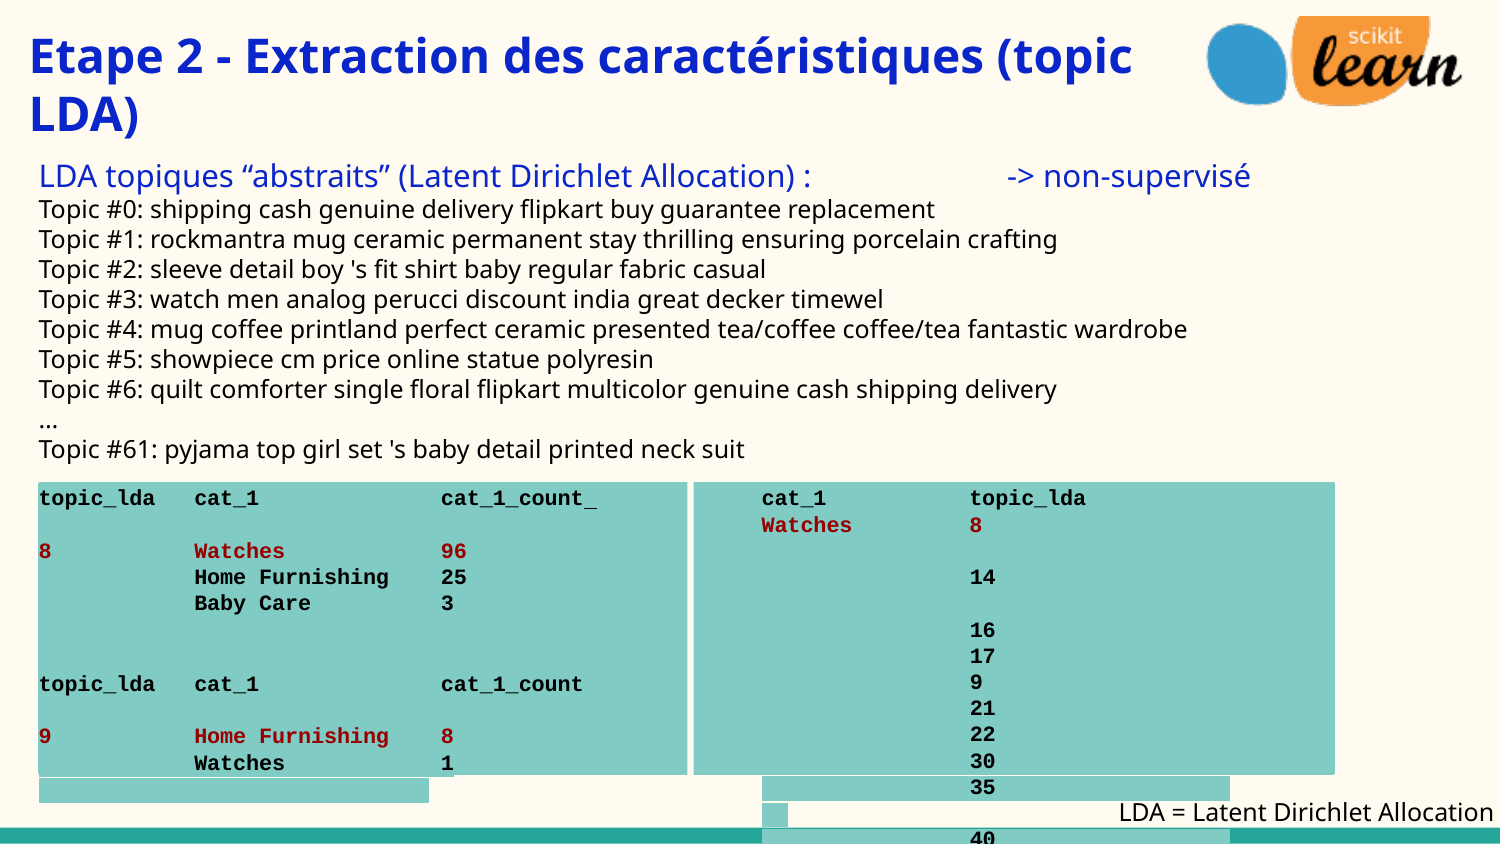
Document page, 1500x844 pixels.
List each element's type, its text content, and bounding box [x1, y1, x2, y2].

picture [1205, 16, 1465, 111]
text_box Etape 2 - Extraction des caractéristiques (topic LDA) [13, 10, 1245, 156]
text_box -> non-supervisé [992, 135, 1348, 209]
text_box LDA = Latent Dirichlet Allocation [1017, 781, 1500, 842]
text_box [23, 458, 1334, 805]
text_box LDA topiques “abstraits” (Latent Dirichlet Allocation) : [23, 135, 898, 178]
text_box Topic #0: shipping cash genuine delivery flipkart buy guarantee replacement Topic #1: rockmantra mug ceramic permanent stay thrilling ensuring porcelain crafting Topic #2: sleeve detail boy 's fit shirt baby regular fabric casual Topic #3: watch men analog perucci discount india great decker timewel Topic #4: mug coffee printland perfect ceramic presented tea/coffee coffee/tea fantastic wardrobe Topic #5: showpiece cm price online statue polyresin Topic #6: quilt comforter single floral flipkart multicolor genuine cash shipping delivery … Topic #61: pyjama top girl set 's baby detail printed neck suit [23, 178, 1277, 457]
